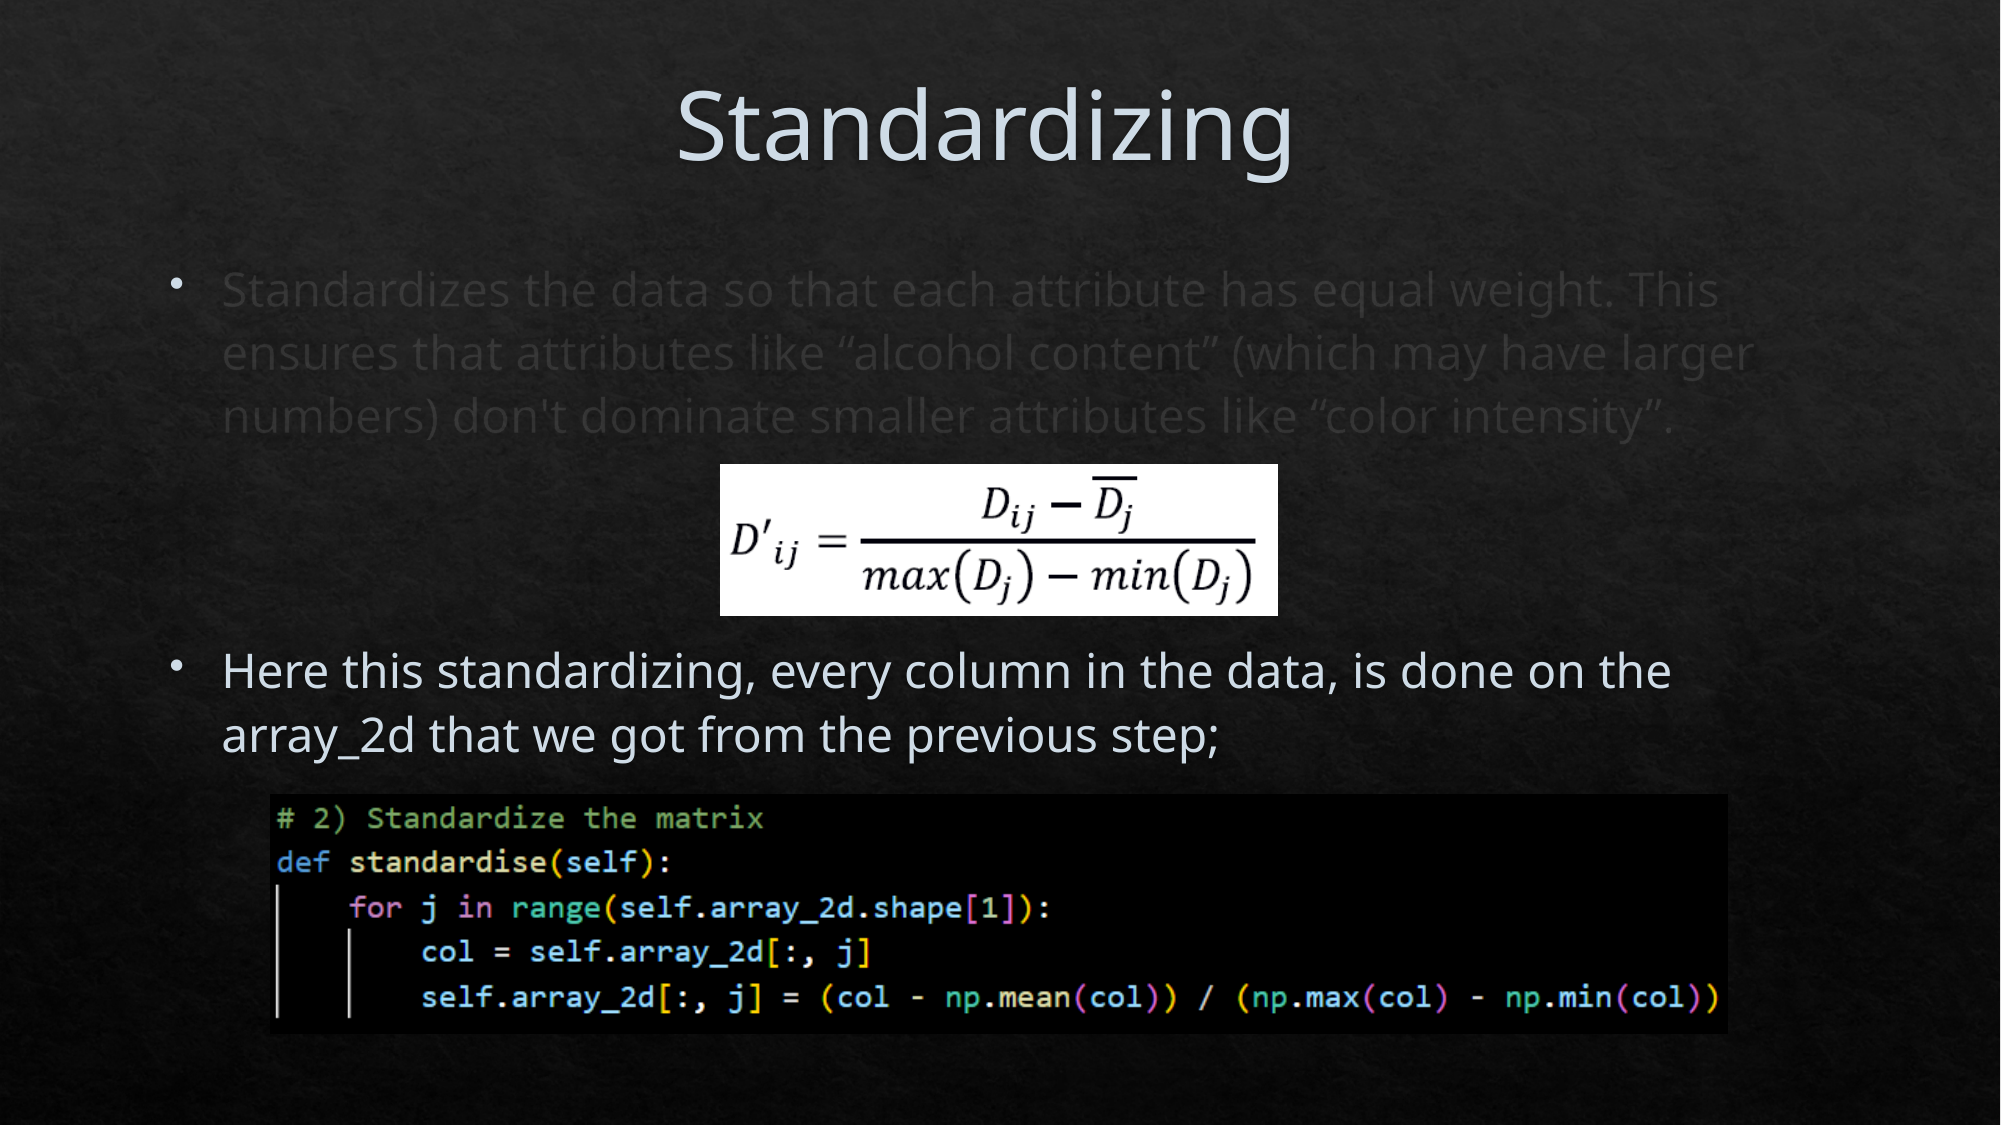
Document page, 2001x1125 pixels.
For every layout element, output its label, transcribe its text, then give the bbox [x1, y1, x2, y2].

picture [270, 794, 1728, 1035]
title Standardizing [149, 59, 1849, 200]
picture [720, 463, 1278, 616]
list Standardizes the data so that each attribute has equal weight. This ensures that attributes like “alcohol content” (which may have larger numbers) don't dominate smaller attributes like “color intensity”. Here this standardizing, every column in the data, is done on the array_2d that we got from the previous step; [149, 245, 1849, 855]
